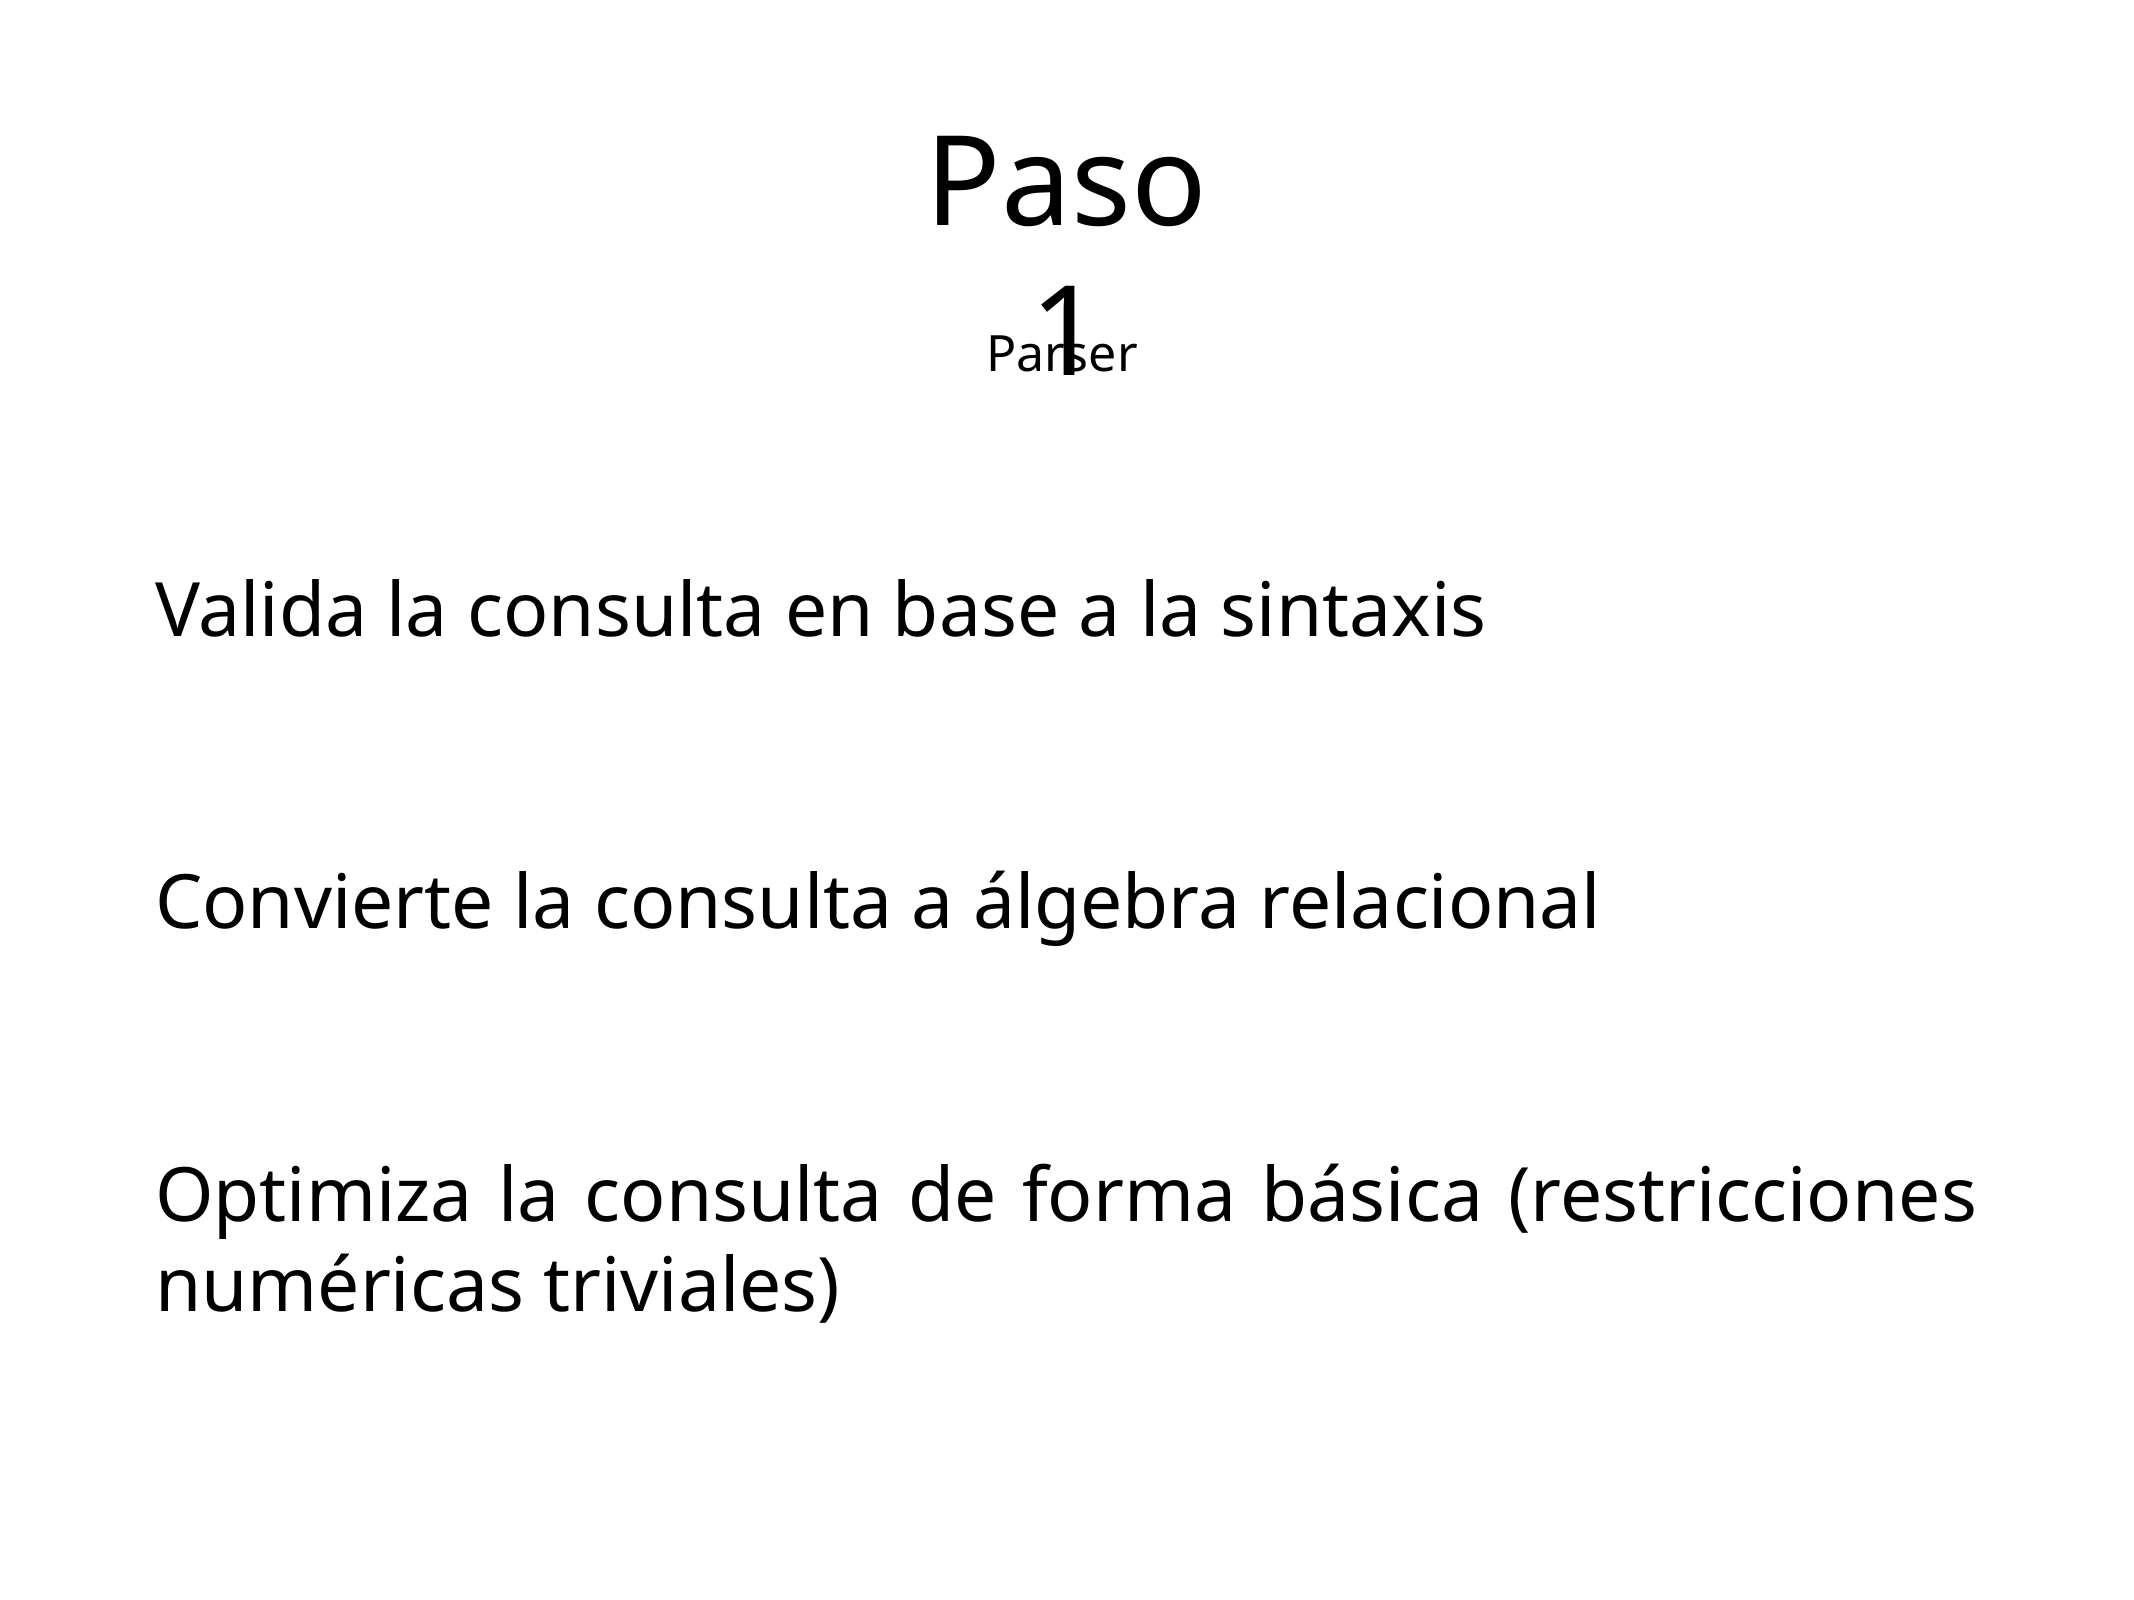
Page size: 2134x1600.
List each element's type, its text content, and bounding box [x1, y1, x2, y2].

text_box Valida la consulta en base a la sintaxis [146, 552, 1987, 660]
text_box Paso 1 [866, 91, 1267, 409]
text_box Optimiza la consulta de forma básica (restricciones numéricas triviales) [146, 1138, 1987, 1335]
text_box Convierte la consulta a álgebra relacional [146, 845, 1987, 953]
text_box Parser [977, 312, 1156, 390]
